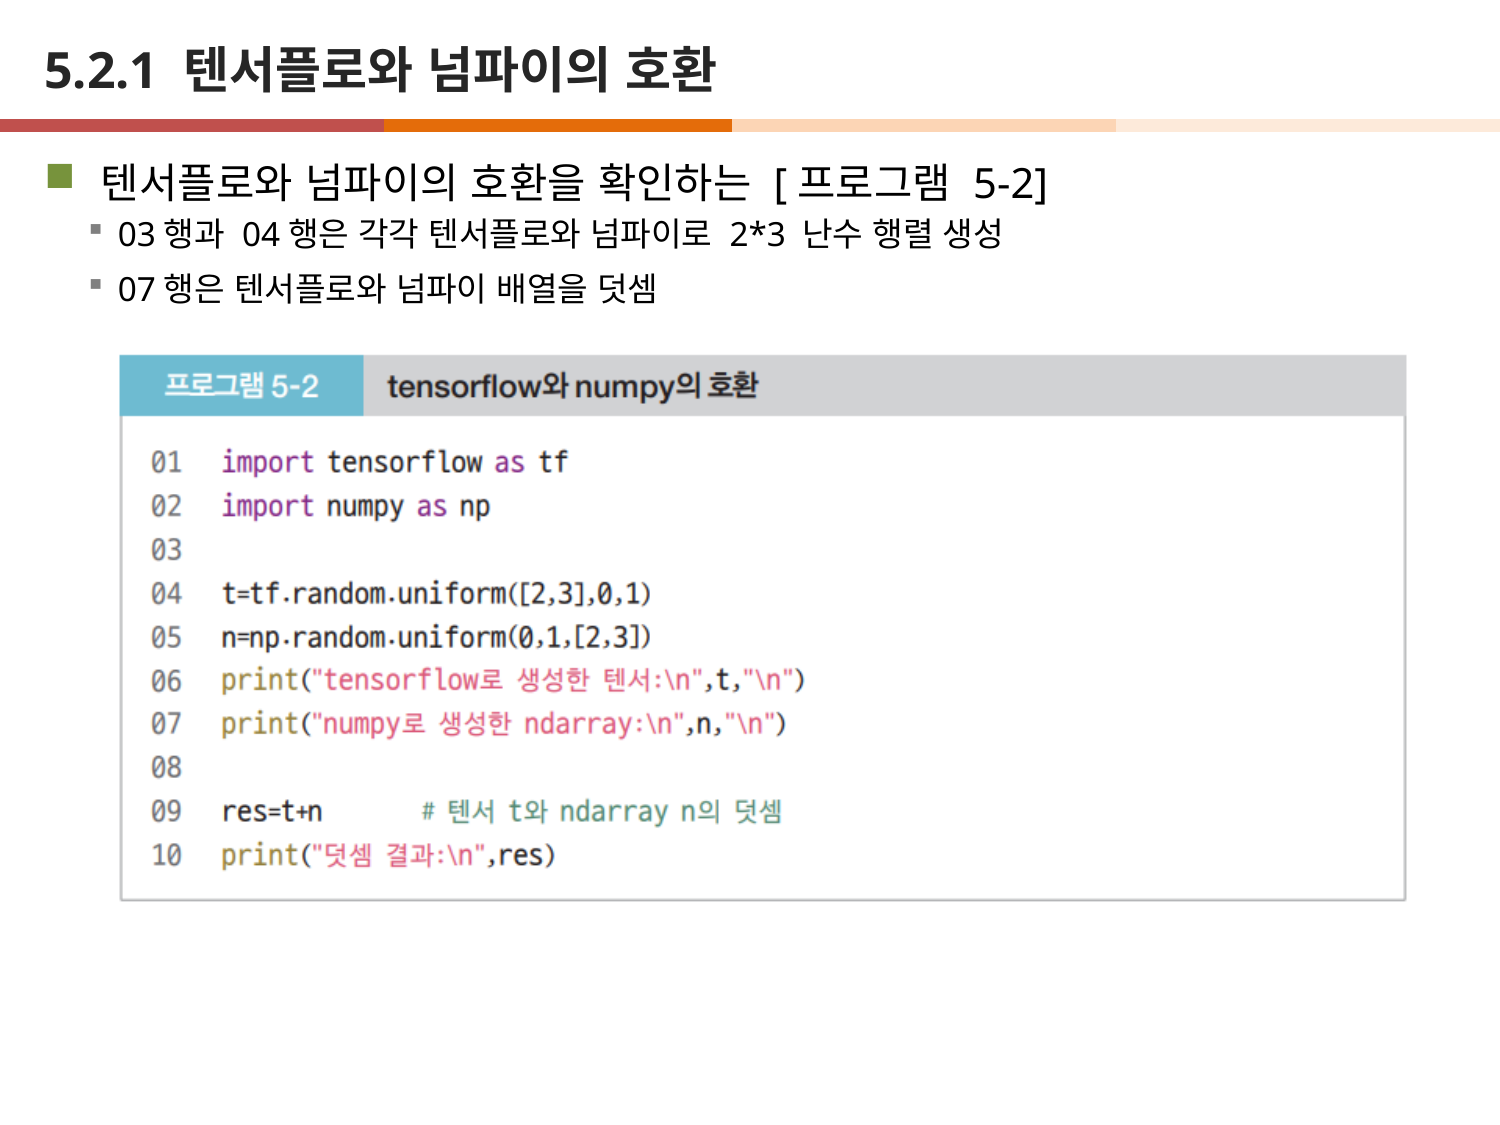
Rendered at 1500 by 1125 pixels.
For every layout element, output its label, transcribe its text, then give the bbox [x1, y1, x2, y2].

list 텐서플로와 넘파이의 호환을 확인하는 [프로그램 5-2] 03행과 04행은 각각 텐서플로와 넘파이로 2*3 난수 행렬 생성 07행은 텐서플로와 넘파이 배열을 덧셈 [29, 148, 1471, 1083]
picture [111, 349, 1413, 912]
title 5.2.1 텐서플로와 넘파이의 호환 [29, 23, 1270, 114]
